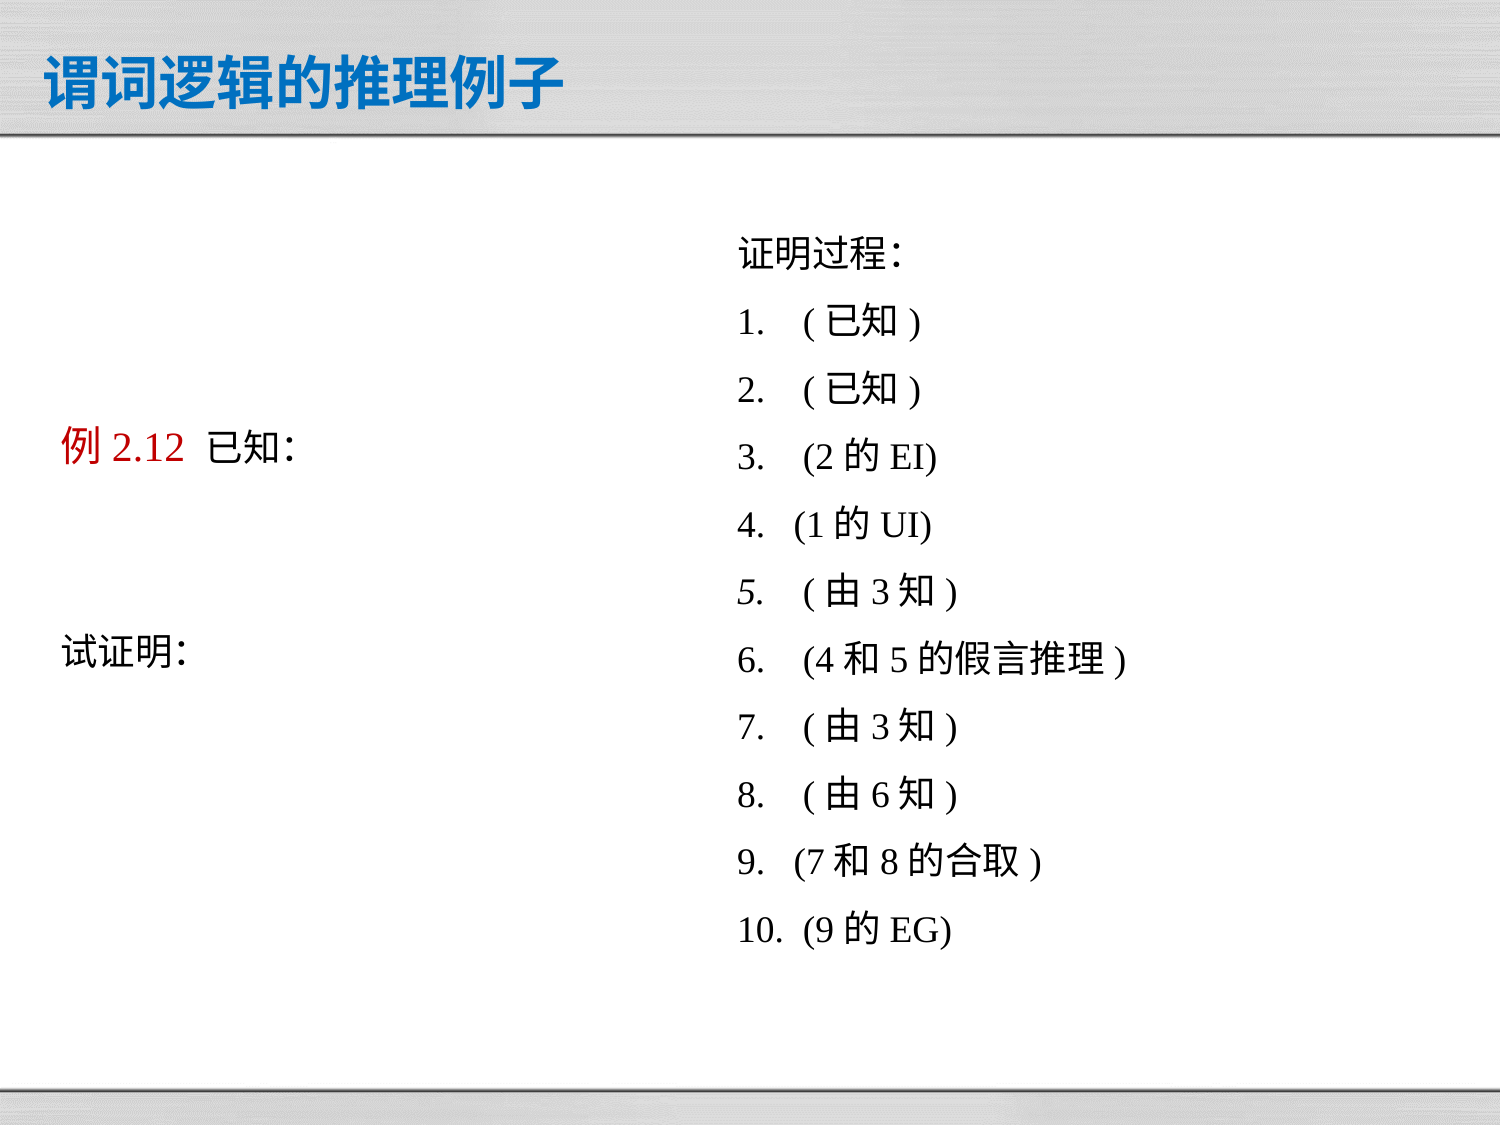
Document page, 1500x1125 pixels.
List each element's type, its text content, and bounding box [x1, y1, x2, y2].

picture [0, 0, 1500, 1125]
text_box 谓词逻辑的推理例子 [27, 38, 1348, 124]
